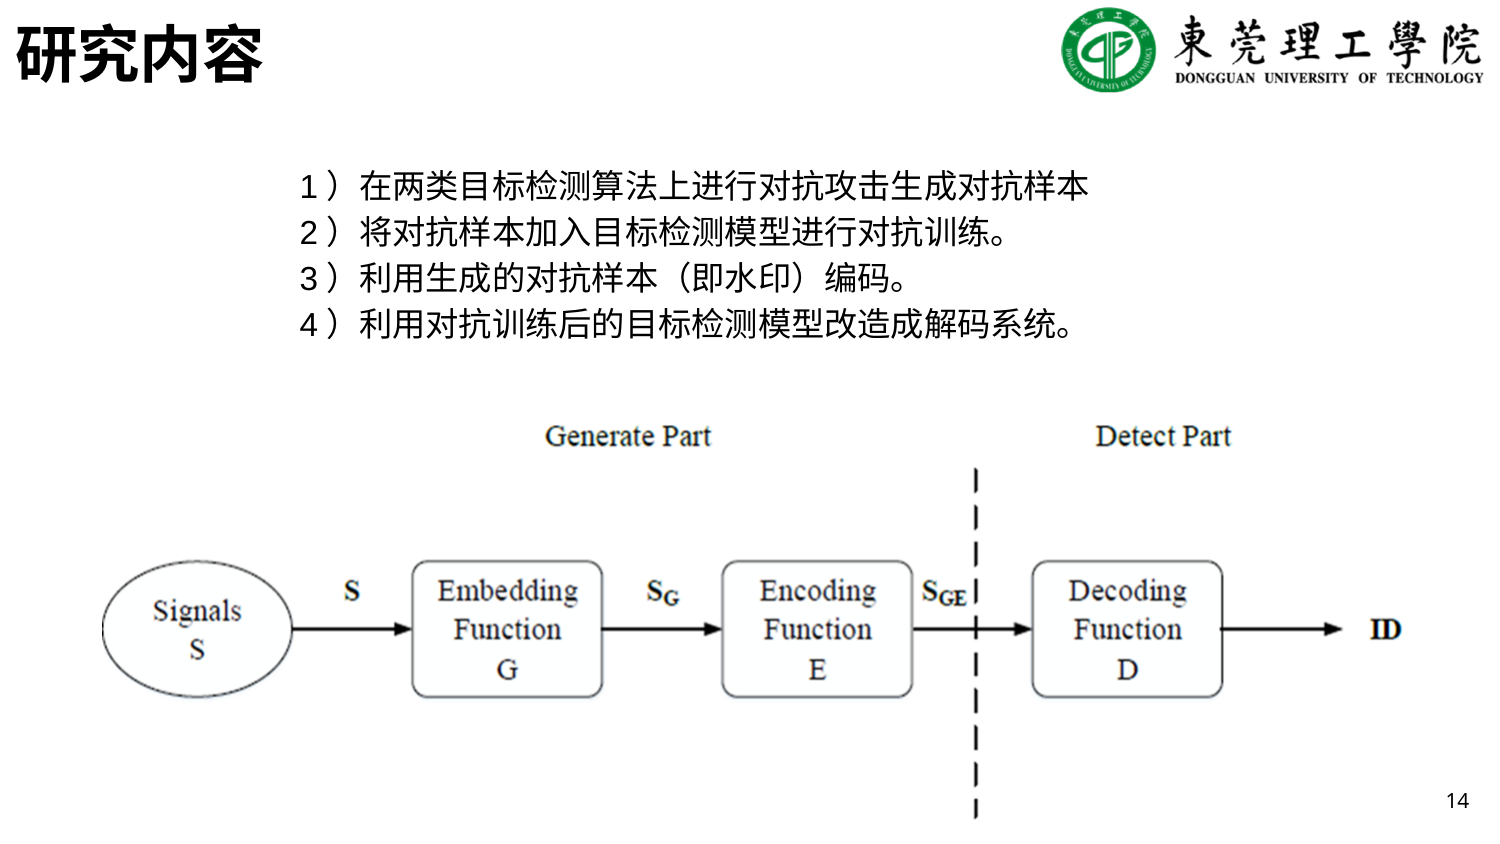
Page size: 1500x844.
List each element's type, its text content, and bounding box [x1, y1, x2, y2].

title 研究内容 [0, 0, 1500, 122]
text_box 1）在两类目标检测算法上进行对抗攻击生成对抗样本 2）将对抗样本加入目标检测模型进行对抗训练。 3）利用生成的对抗样本（即水印）编码。 4）利用对抗训练后的目标检测模型改造成解码系统。 [284, 152, 1156, 351]
picture [101, 362, 1420, 829]
slide_number 14 [1423, 769, 1484, 834]
picture [1061, 6, 1484, 93]
